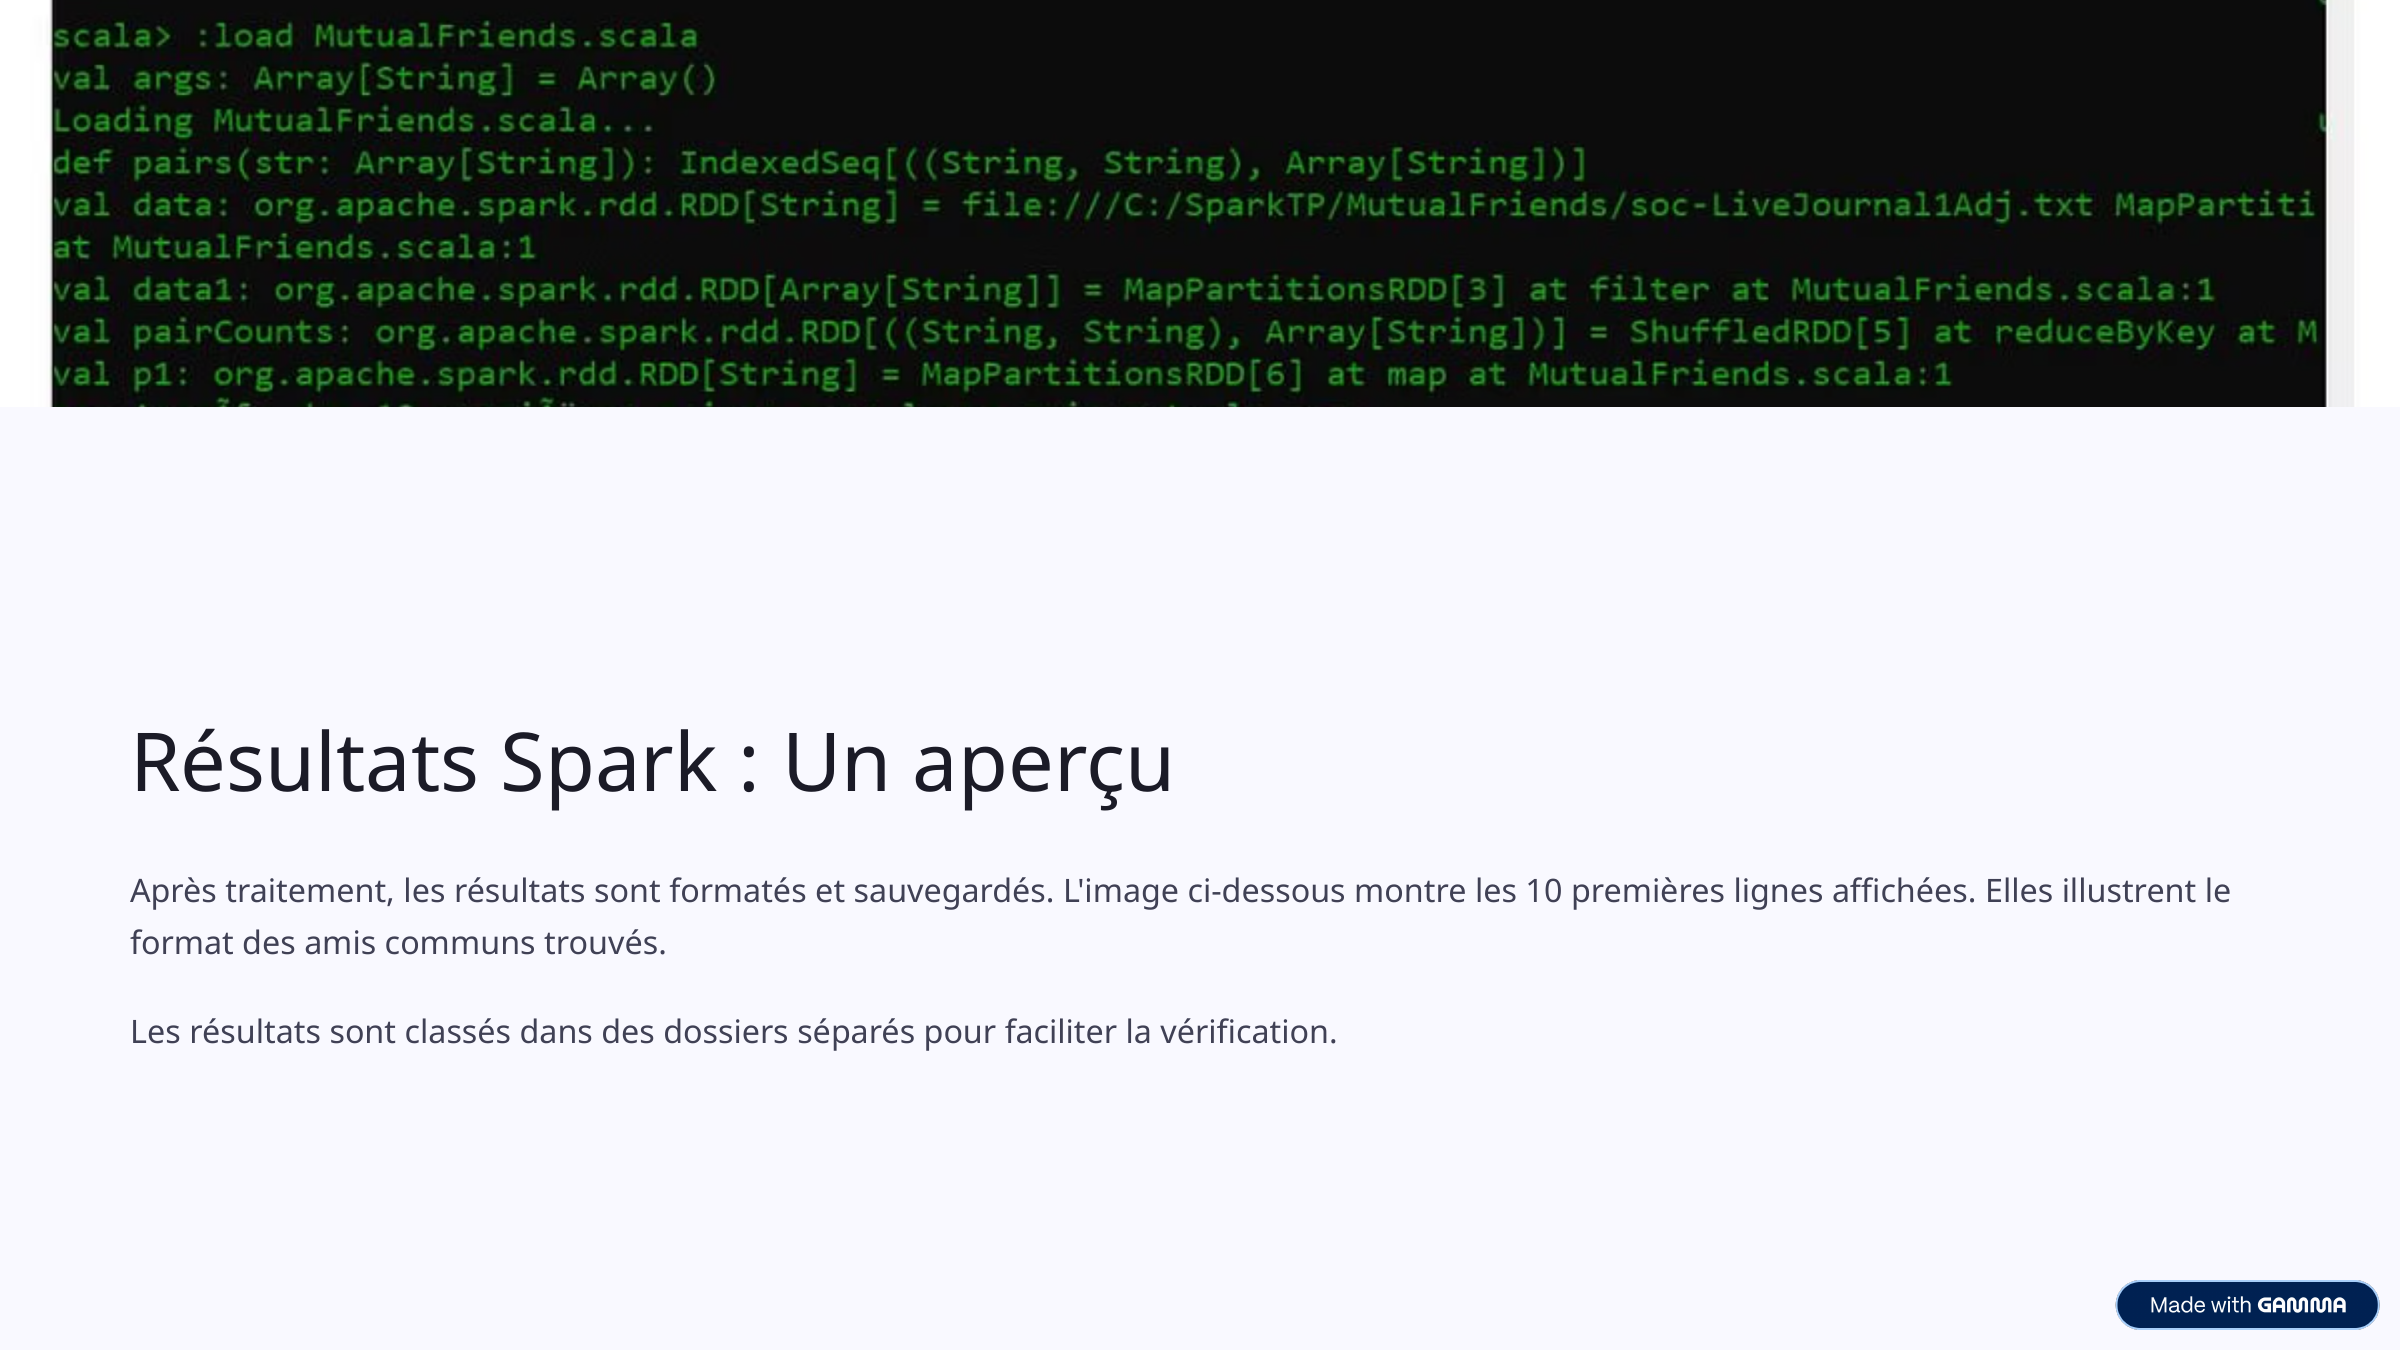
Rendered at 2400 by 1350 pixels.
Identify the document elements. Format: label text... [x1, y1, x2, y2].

picture [2106, 1271, 2389, 1339]
text_box Les résultats sont classés dans des dossiers séparés pour faciliter la vérification. [130, 998, 2270, 1051]
picture [0, 0, 2400, 407]
text_box Après traitement, les résultats sont formatés et sauvegardés. L'image ci-dessous montre les 10 premières lignes affichées. Elles illustrent le format des amis communs trouvés. [130, 857, 2270, 962]
text_box Résultats Spark : Un aperçu [130, 706, 1242, 809]
